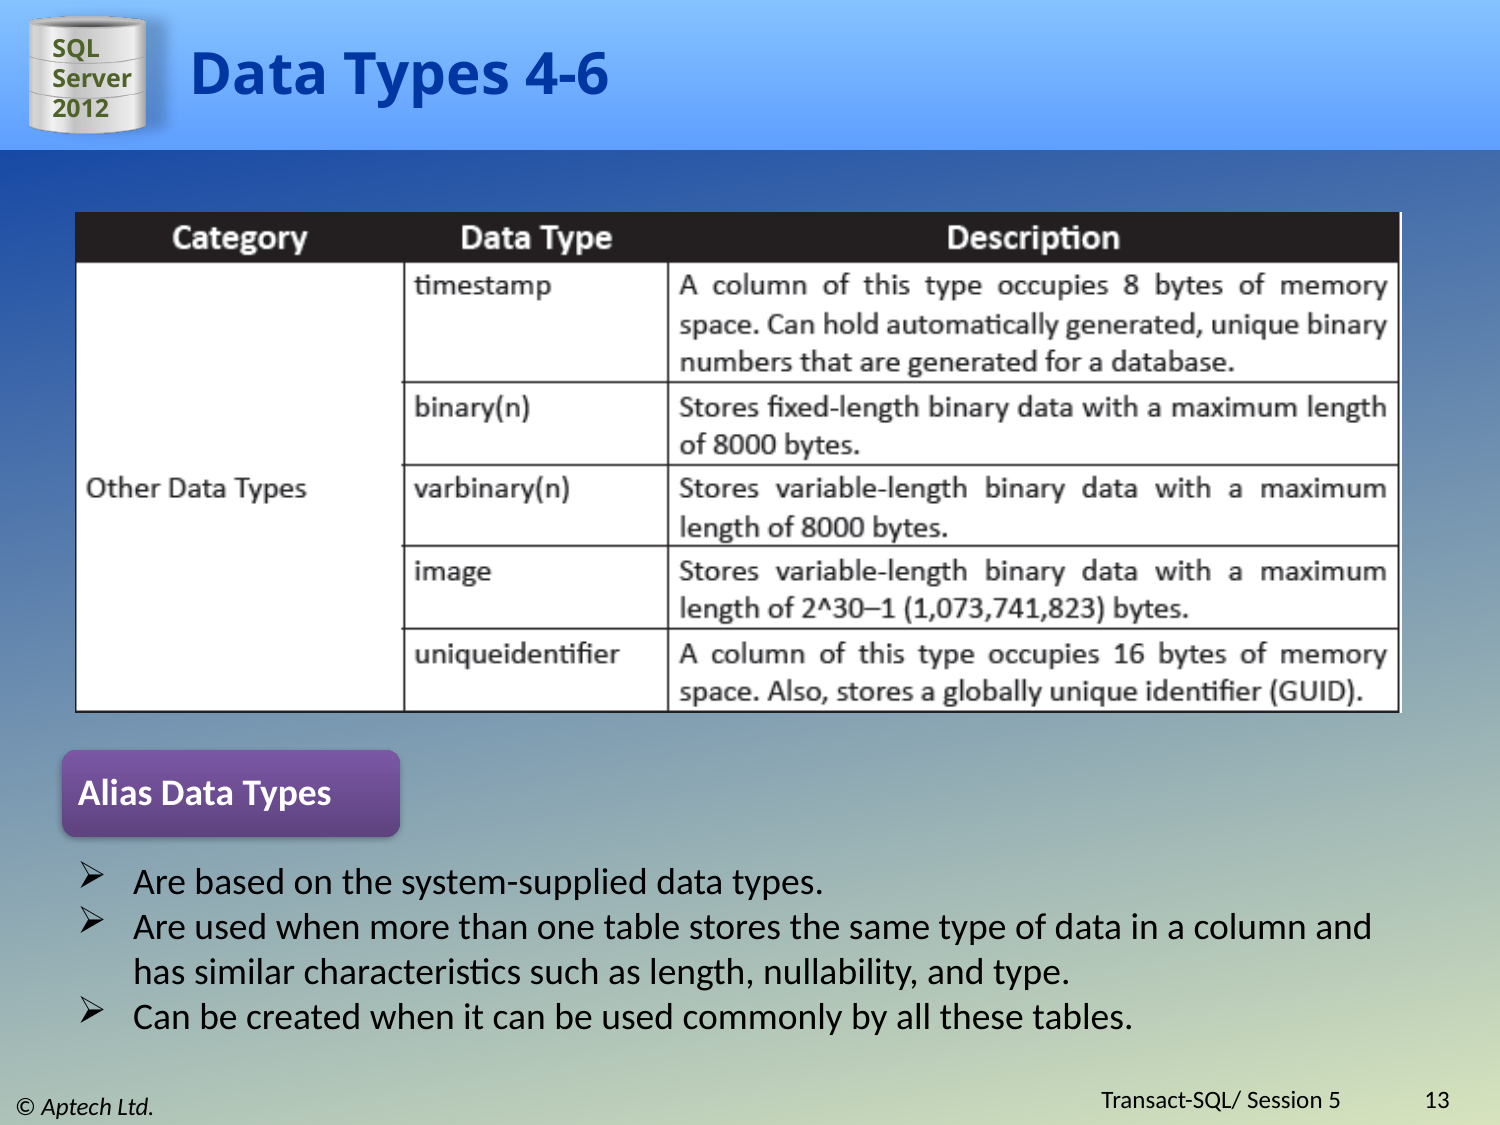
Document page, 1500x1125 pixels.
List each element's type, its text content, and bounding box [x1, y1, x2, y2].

picture [74, 212, 1402, 713]
text_box Are based on the system-supplied data types. Are used when more than one table stores the same type of data in a column and has similar characteristics such as length, nullability, and type. Can be created when it can be used commonly by all these tables. [62, 849, 1450, 1045]
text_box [62, 749, 401, 838]
footer Transact-SQL/ Session 5 [375, 1084, 1363, 1113]
slide_number 13 [1363, 1084, 1465, 1113]
title Data Types 4-6 [174, 37, 1426, 106]
picture [24, 0, 150, 150]
